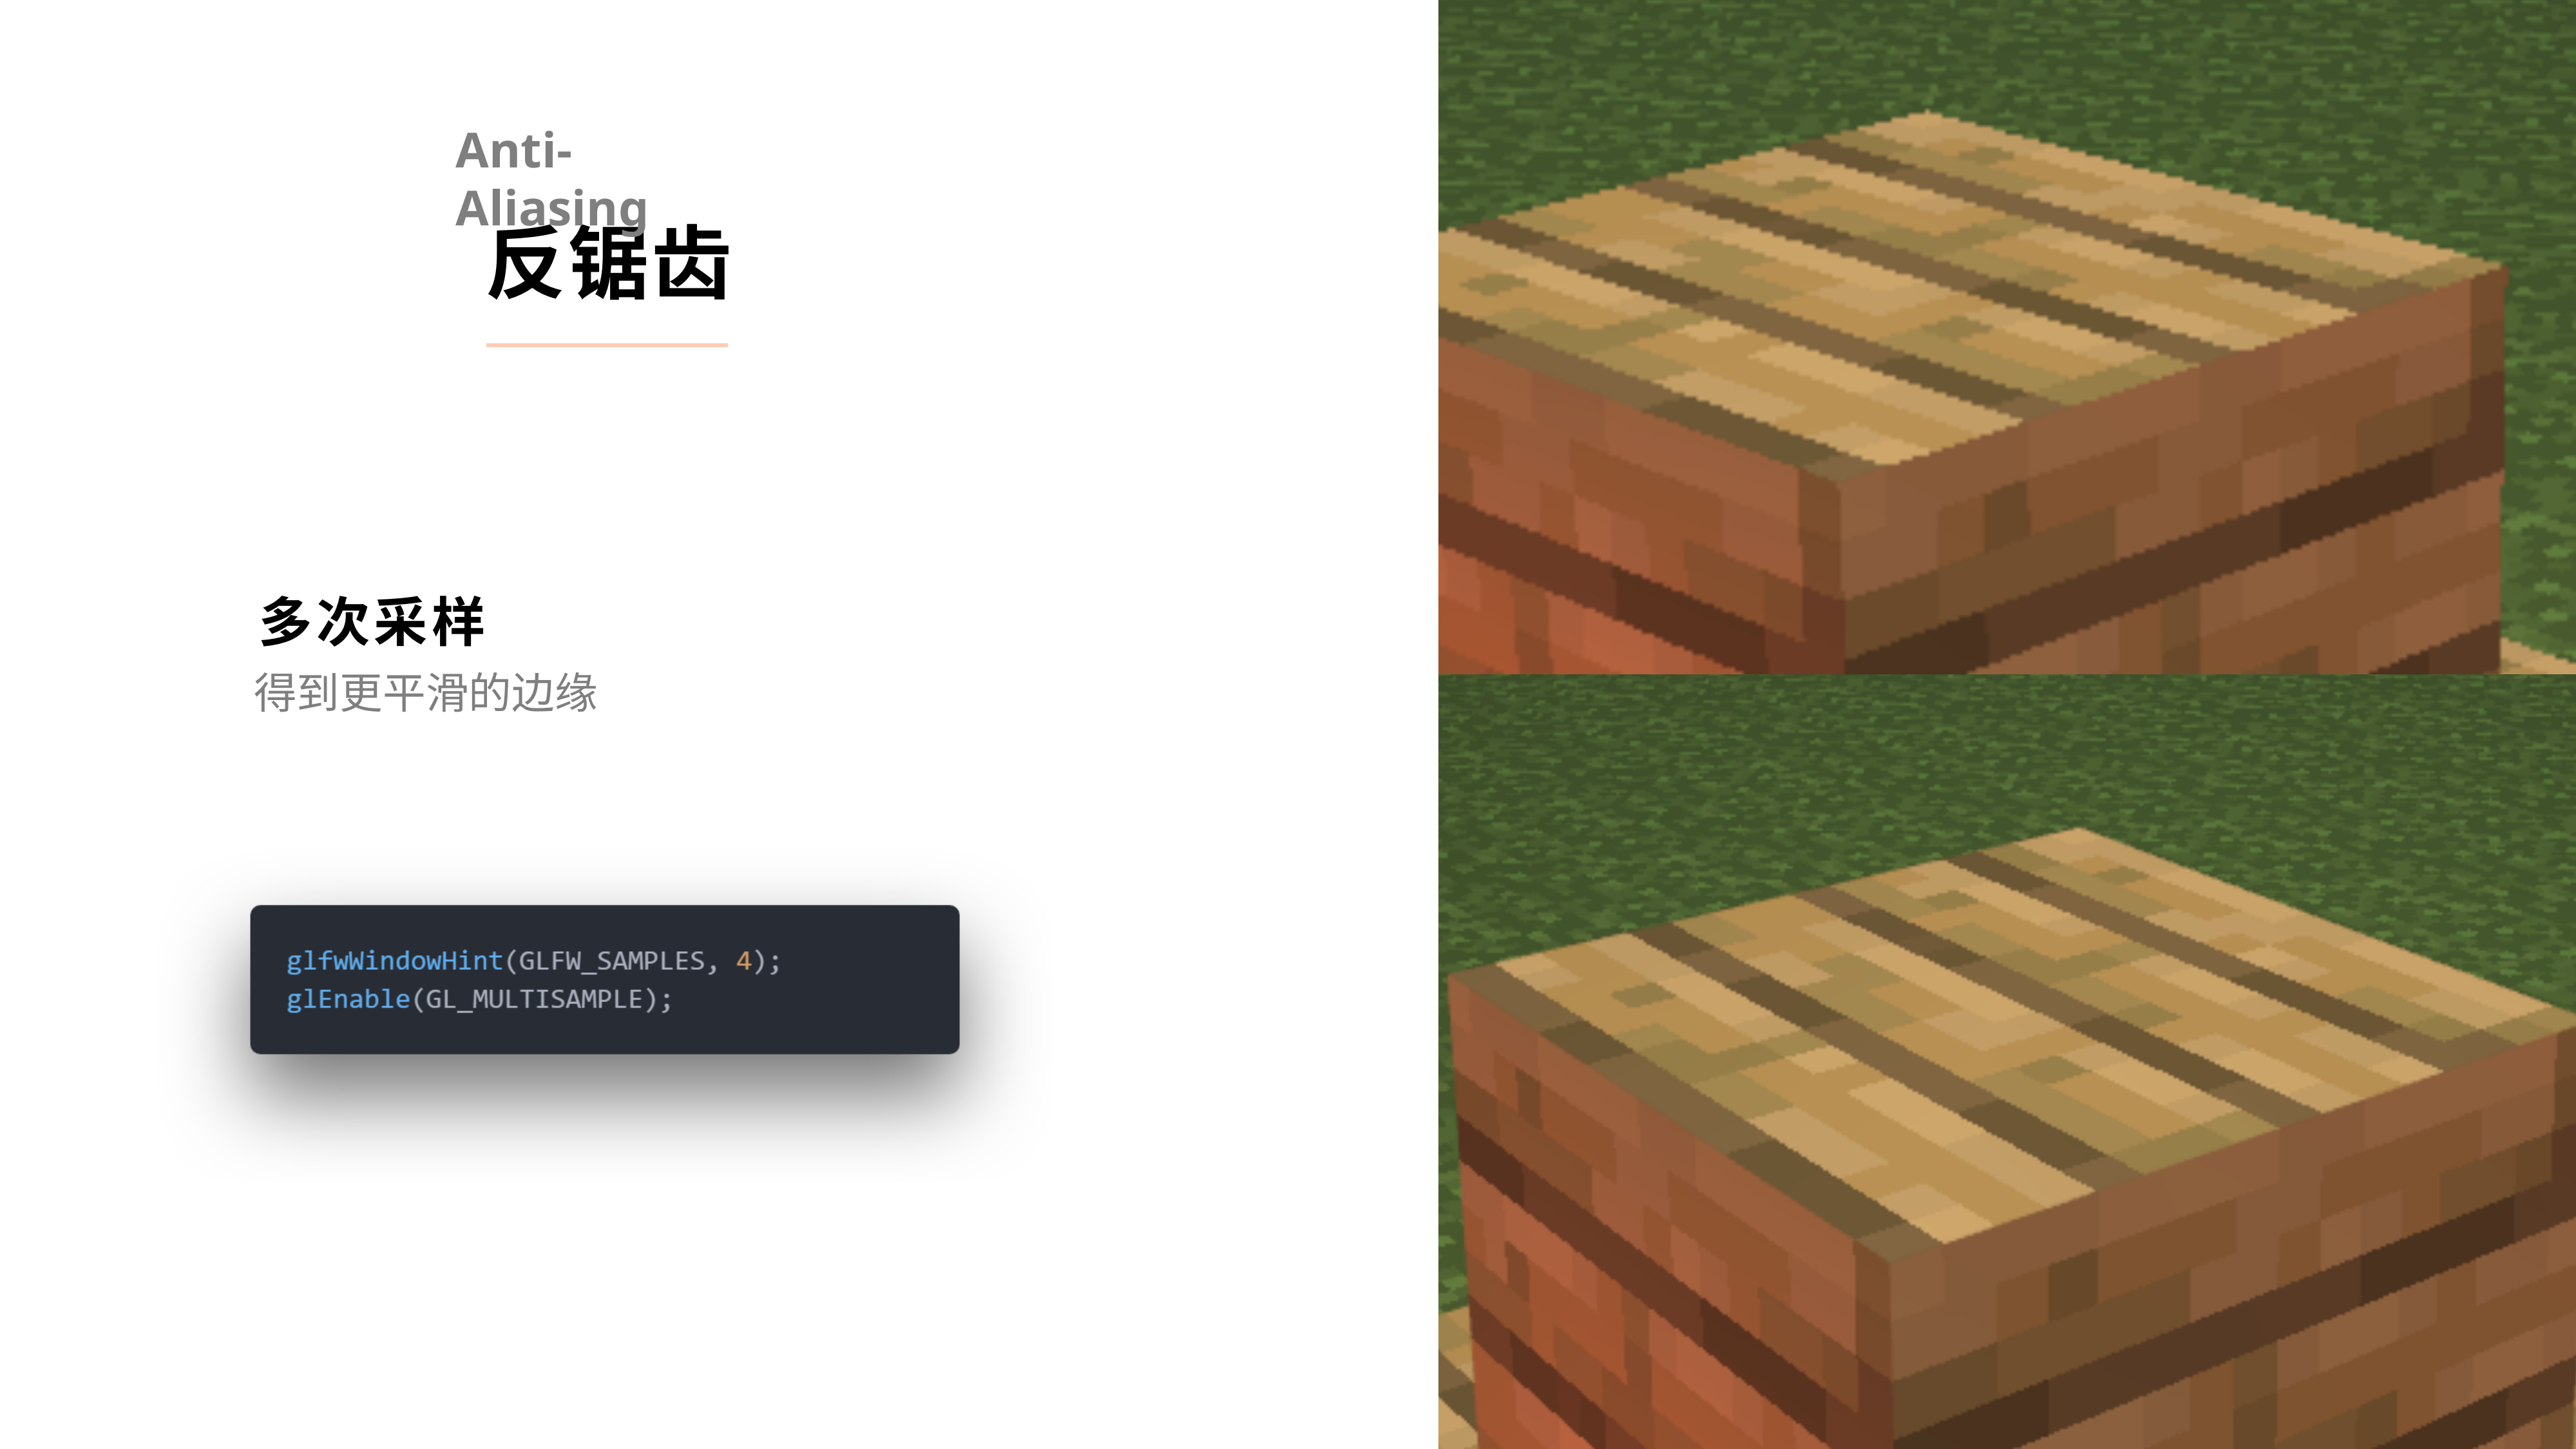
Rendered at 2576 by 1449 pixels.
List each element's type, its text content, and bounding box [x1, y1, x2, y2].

picture [158, 777, 1053, 1182]
text_box 得到更平滑的边缘 [231, 654, 1112, 729]
text_box Anti-Aliasing [446, 114, 768, 240]
text_box 多次采样 [249, 583, 652, 658]
picture [1438, 0, 2576, 1449]
text_box 反锯齿 [475, 240, 742, 314]
